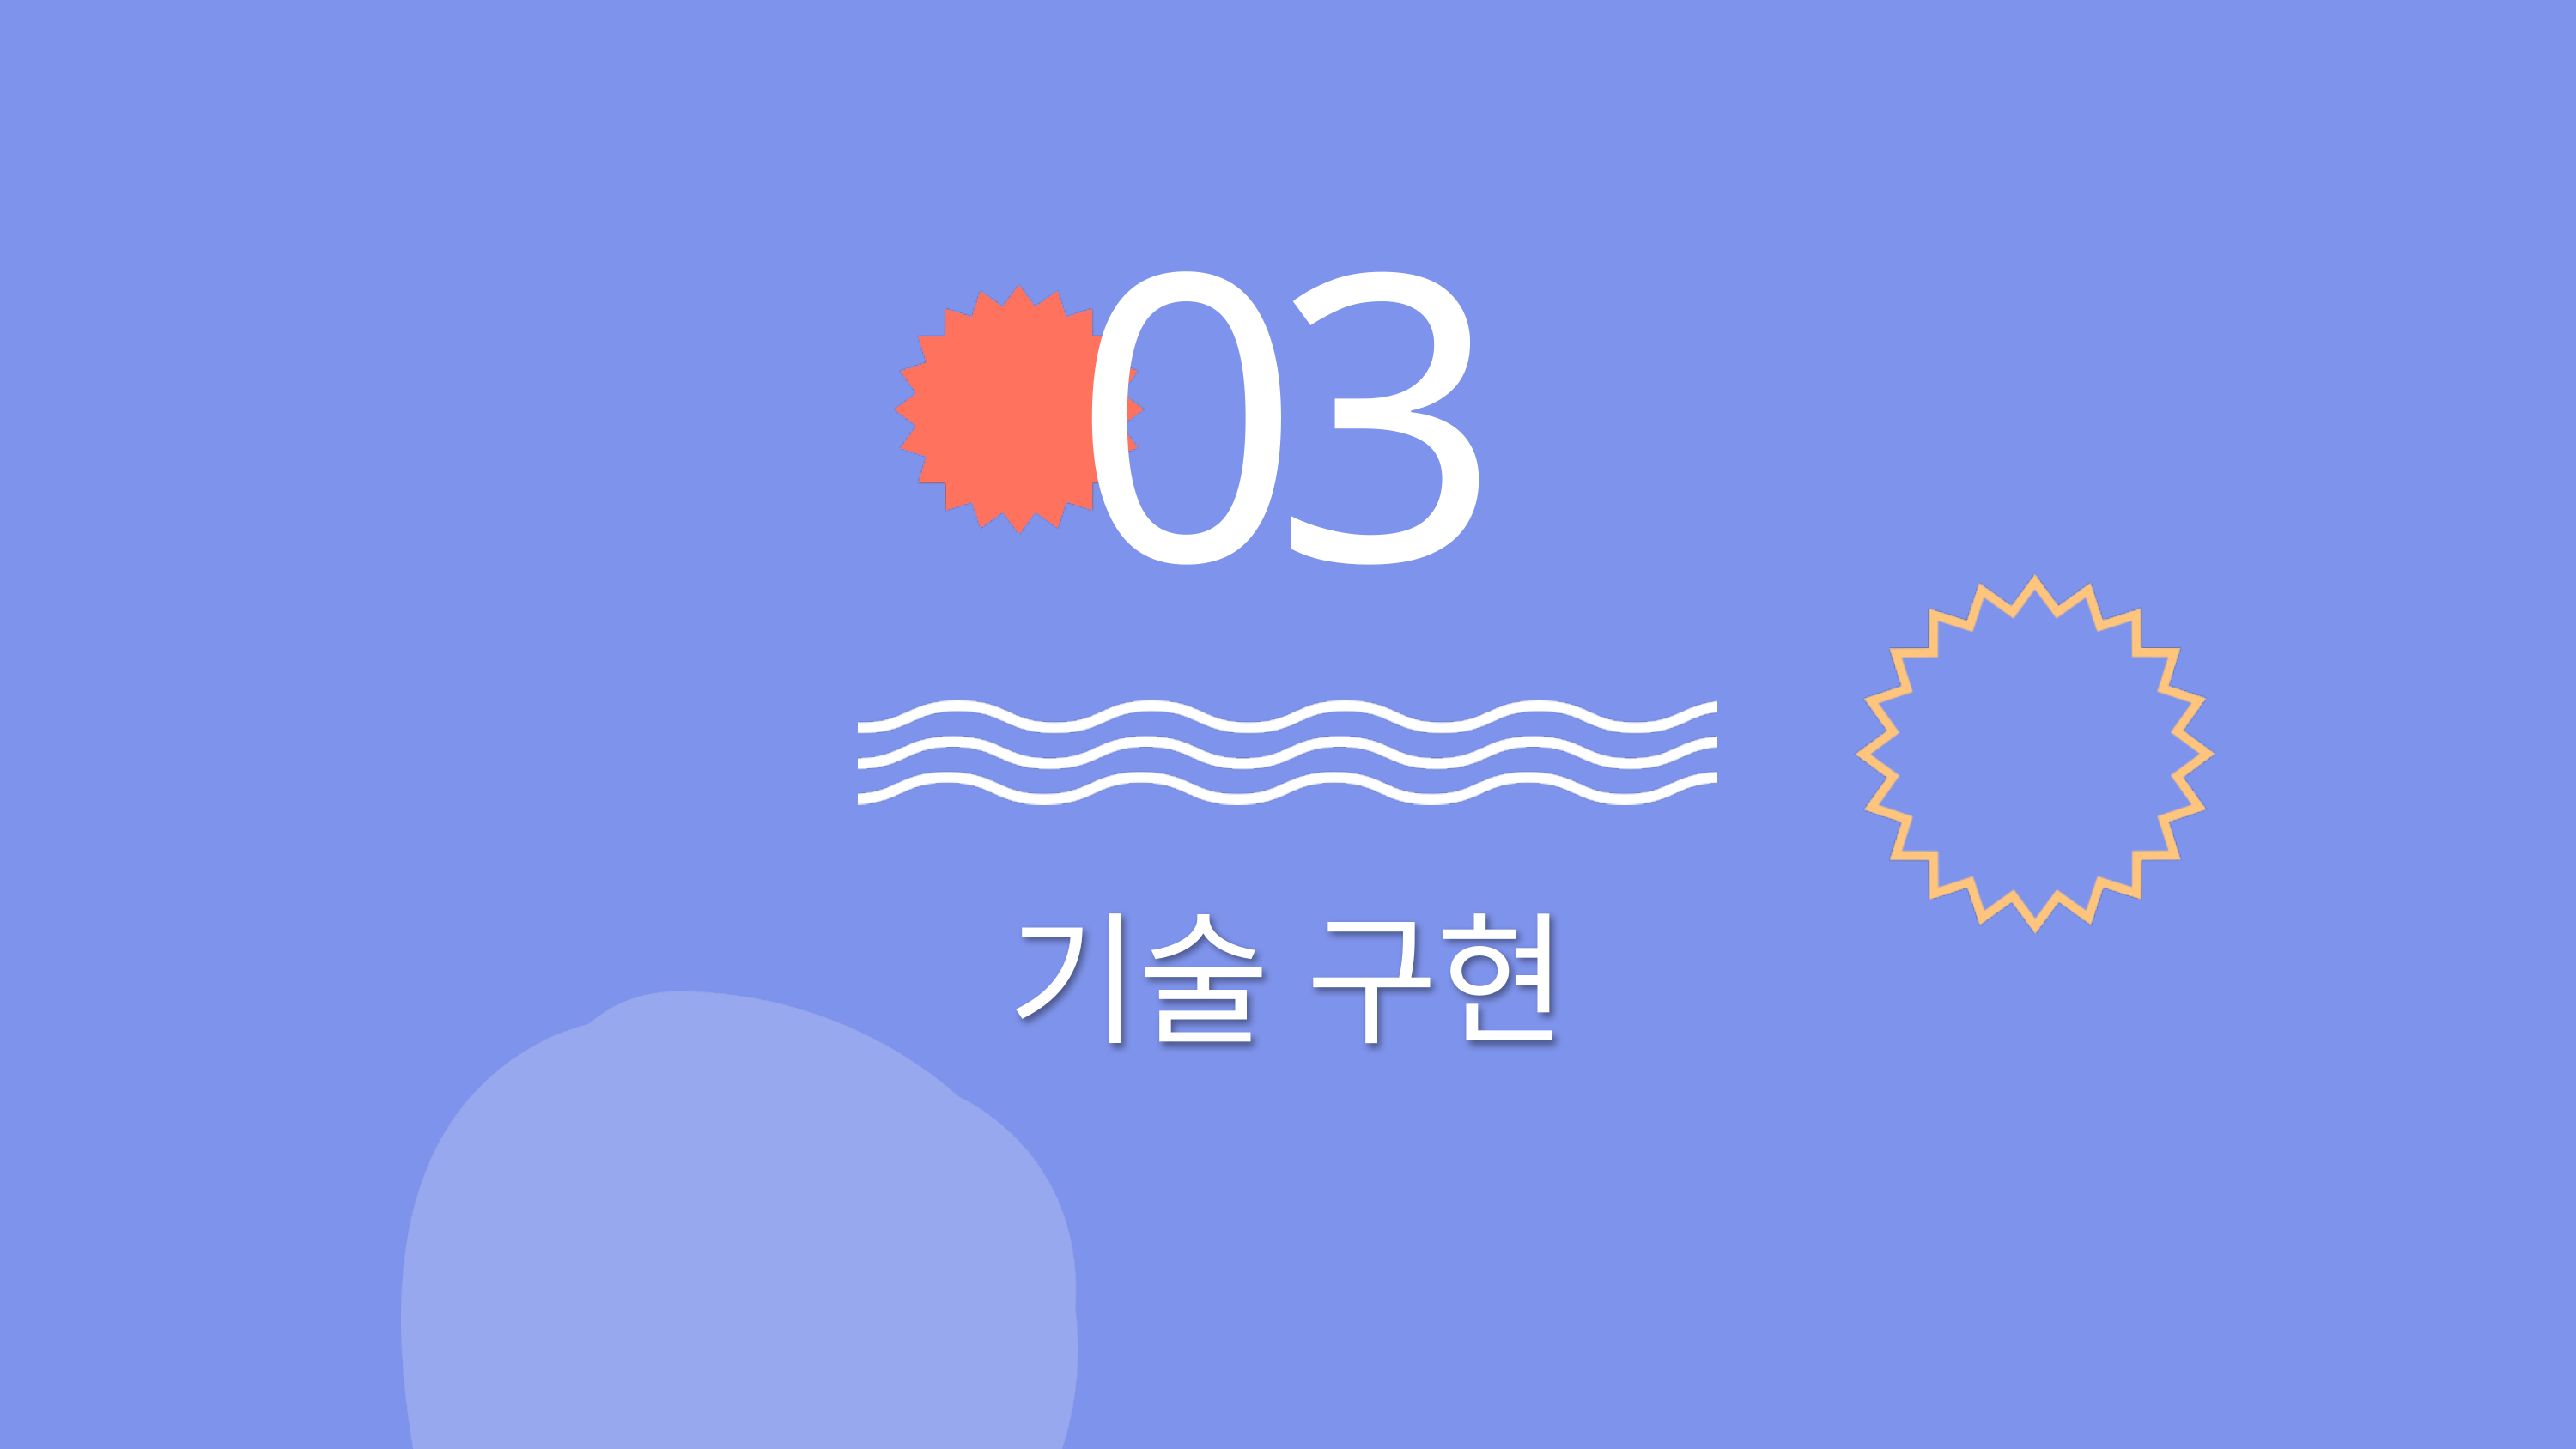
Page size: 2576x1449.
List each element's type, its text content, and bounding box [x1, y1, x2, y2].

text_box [858, 700, 1717, 806]
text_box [892, 282, 1145, 537]
text_box 기술 구현 [931, 882, 1644, 1100]
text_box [401, 991, 1078, 1449]
text_box 03 [951, 155, 1625, 700]
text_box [1852, 572, 2215, 935]
